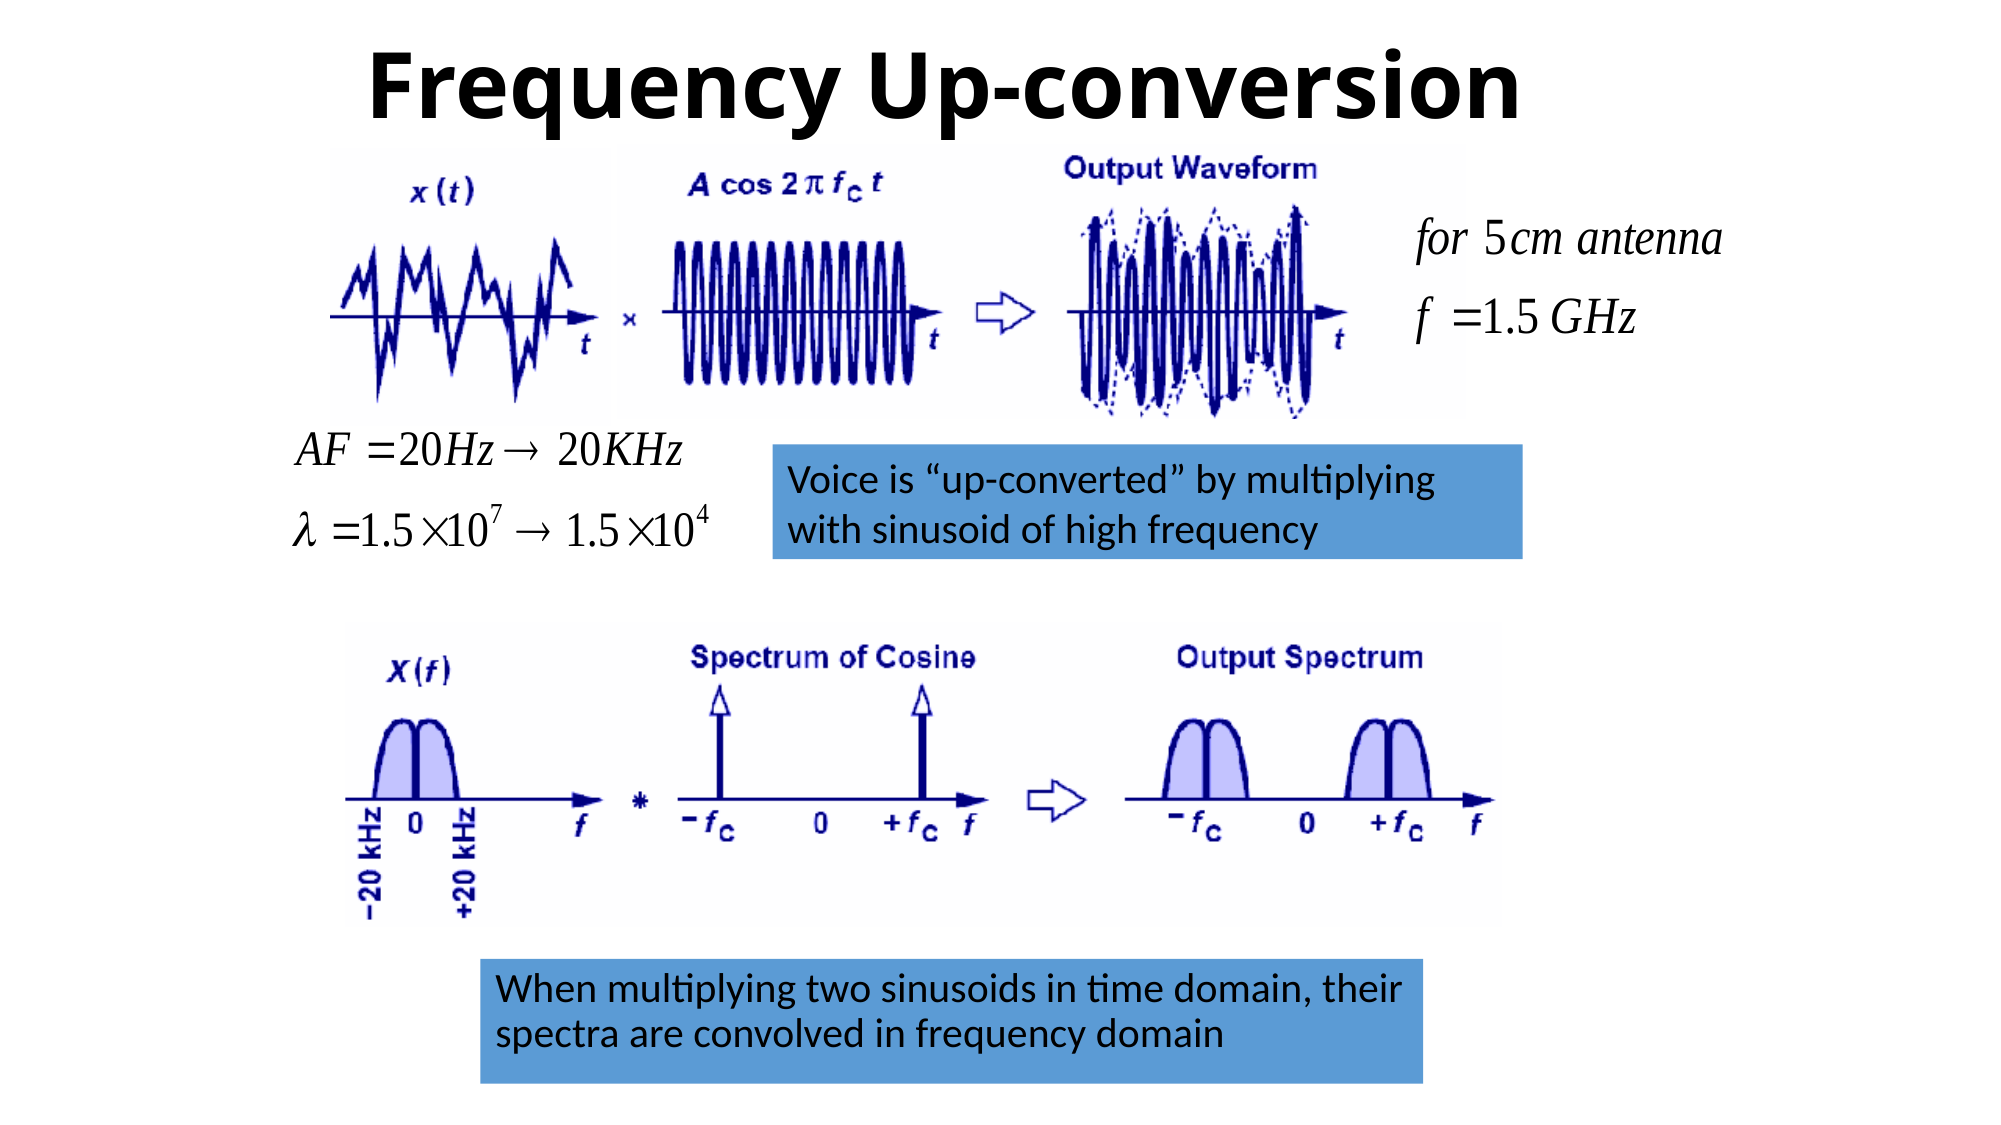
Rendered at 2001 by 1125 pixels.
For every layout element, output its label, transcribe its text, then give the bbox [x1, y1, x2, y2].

text_box Voice is “up-converted” by multiplying with sinusoid of high frequency [772, 444, 1523, 560]
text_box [1399, 208, 1751, 356]
picture [345, 622, 1502, 927]
title Frequency Up-conversion [350, 28, 1638, 150]
picture [617, 143, 1466, 419]
list When multiplying two sinusoids in time domain, their spectra are convolved in frequency domain [480, 958, 1424, 1084]
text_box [285, 423, 717, 556]
picture [330, 148, 611, 426]
